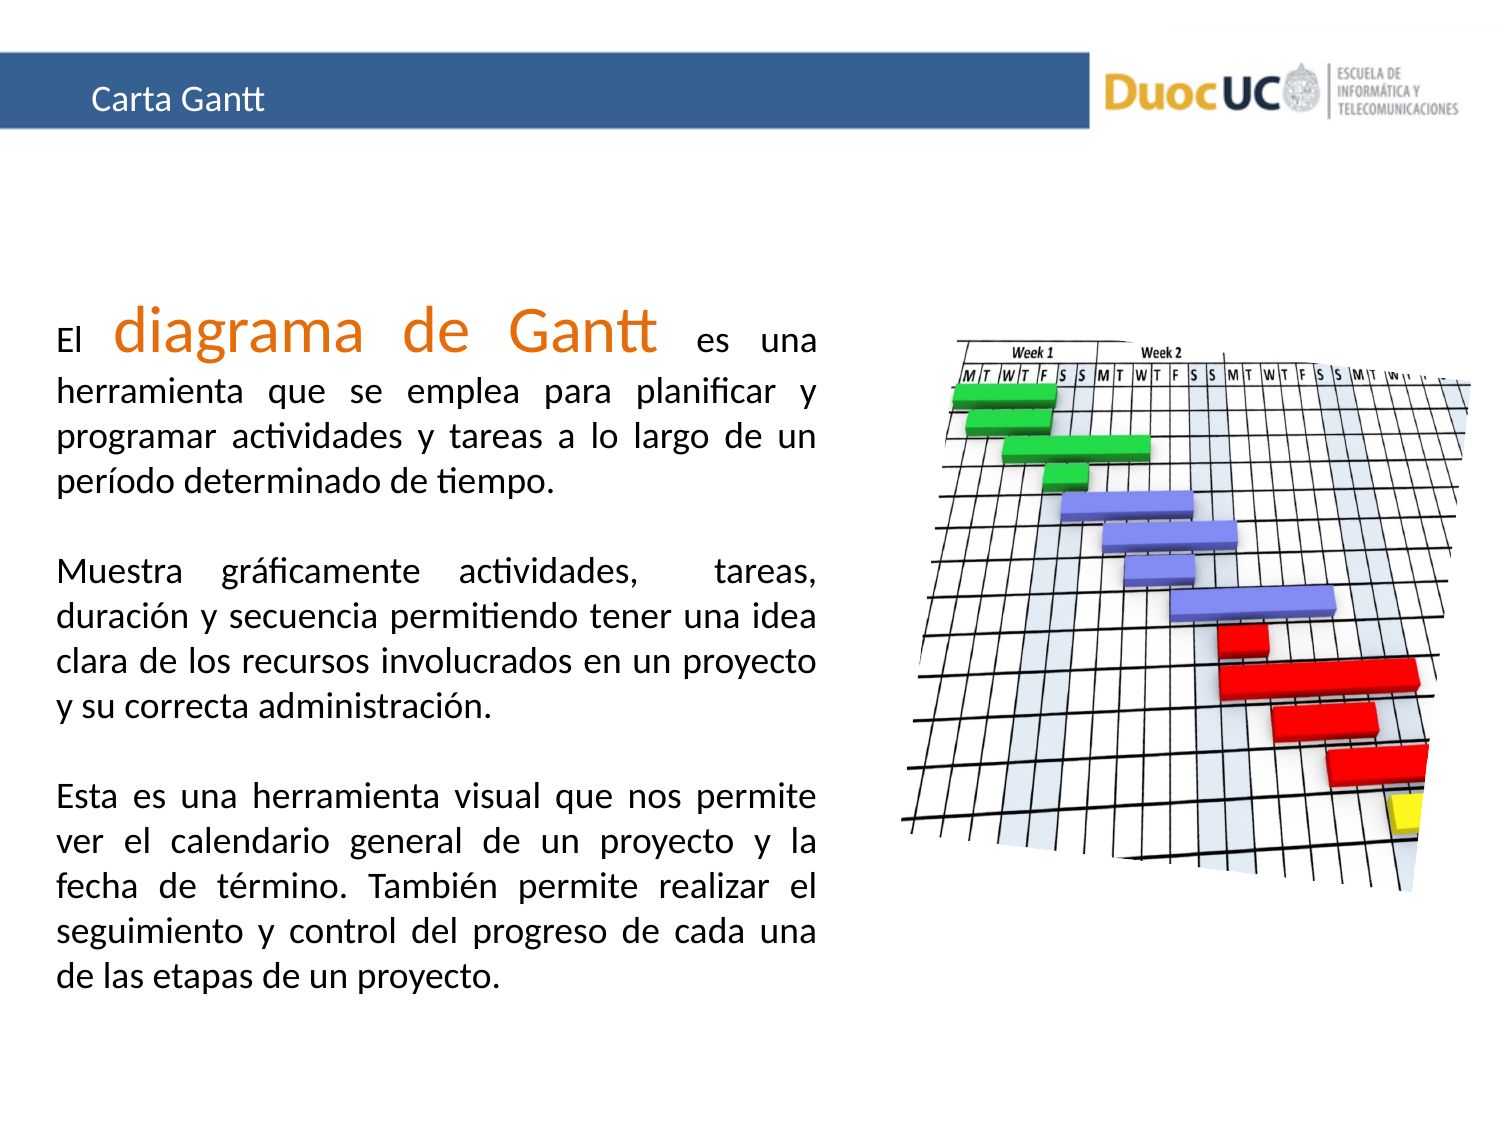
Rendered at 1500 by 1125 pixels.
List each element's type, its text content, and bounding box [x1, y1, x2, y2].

text_box El diagrama de Gantt es una herramienta que se emplea para planificar y programar actividades y tareas a lo largo de un período determinado de tiempo. Muestra gráficamente actividades, tareas, duración y secuencia permitiendo tener una idea clara de los recursos involucrados en un proyecto y su correcta administración. Esta es una herramienta visual que nos permite ver el calendario general de un proyecto y la fecha de término. También permite realizar el seguimiento y control del progreso de cada una de las etapas de un proyecto. [41, 278, 833, 1004]
picture [0, 0, 1500, 1125]
text_box Carta Gantt [76, 66, 827, 127]
